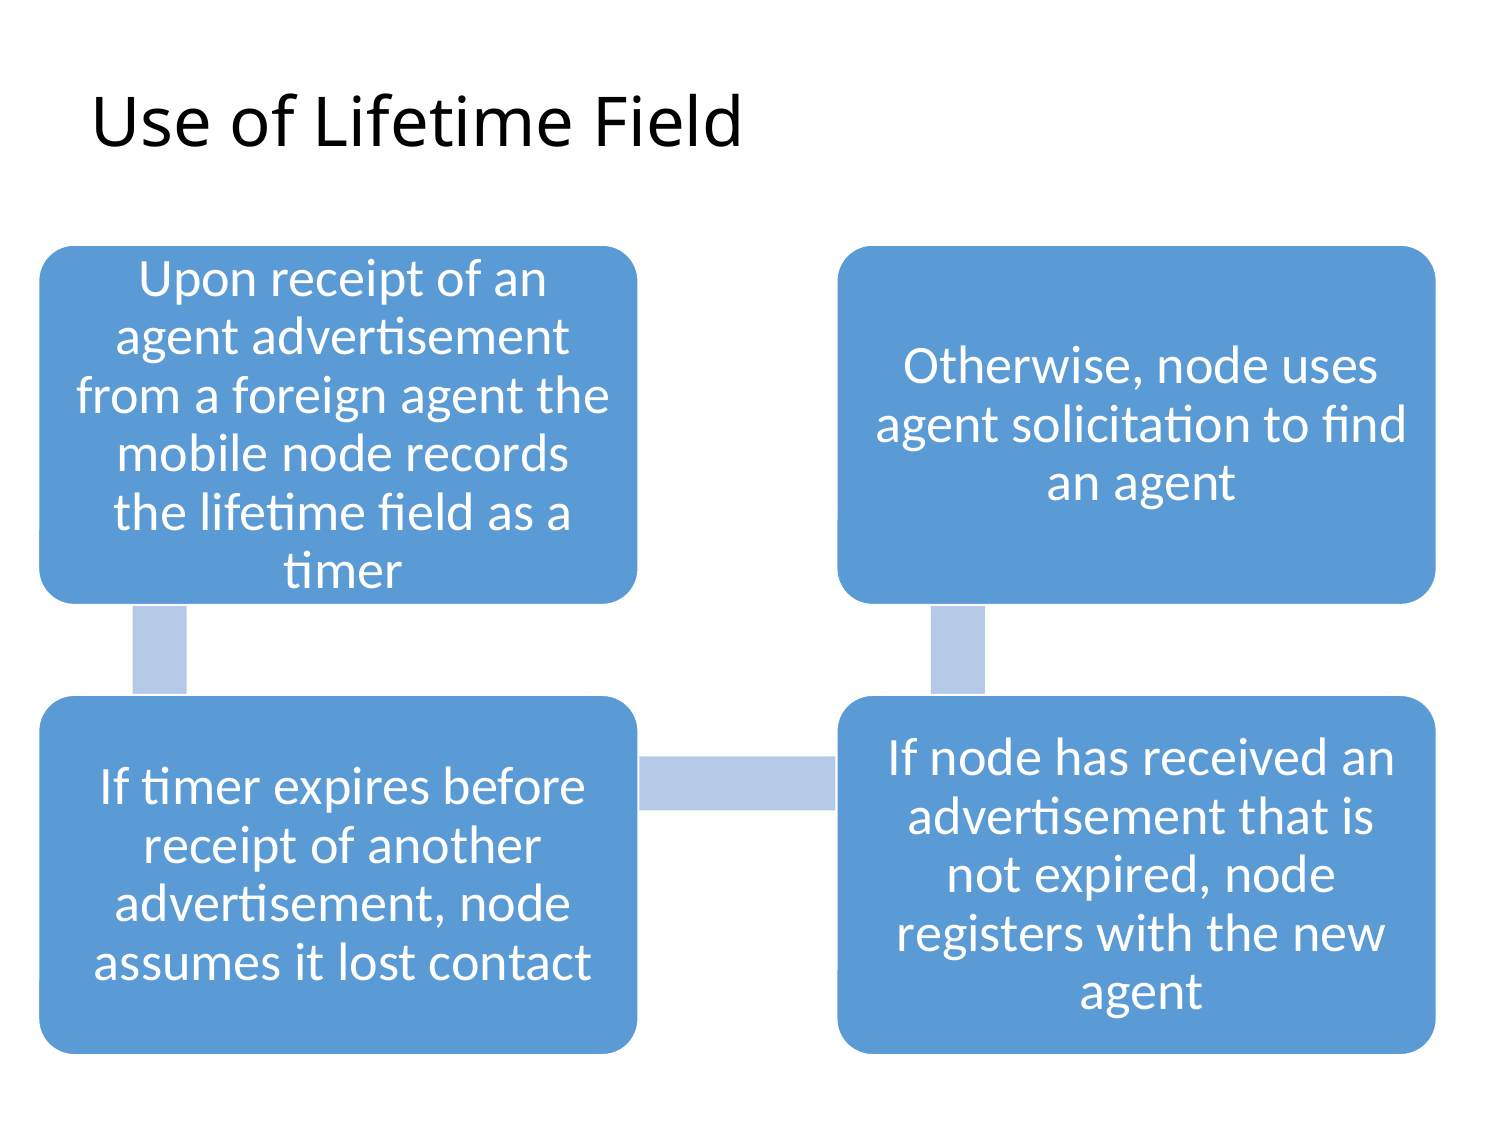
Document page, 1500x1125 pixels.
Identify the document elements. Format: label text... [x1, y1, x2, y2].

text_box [37, 212, 1438, 1088]
title Use of Lifetime Field [75, 0, 1425, 212]
